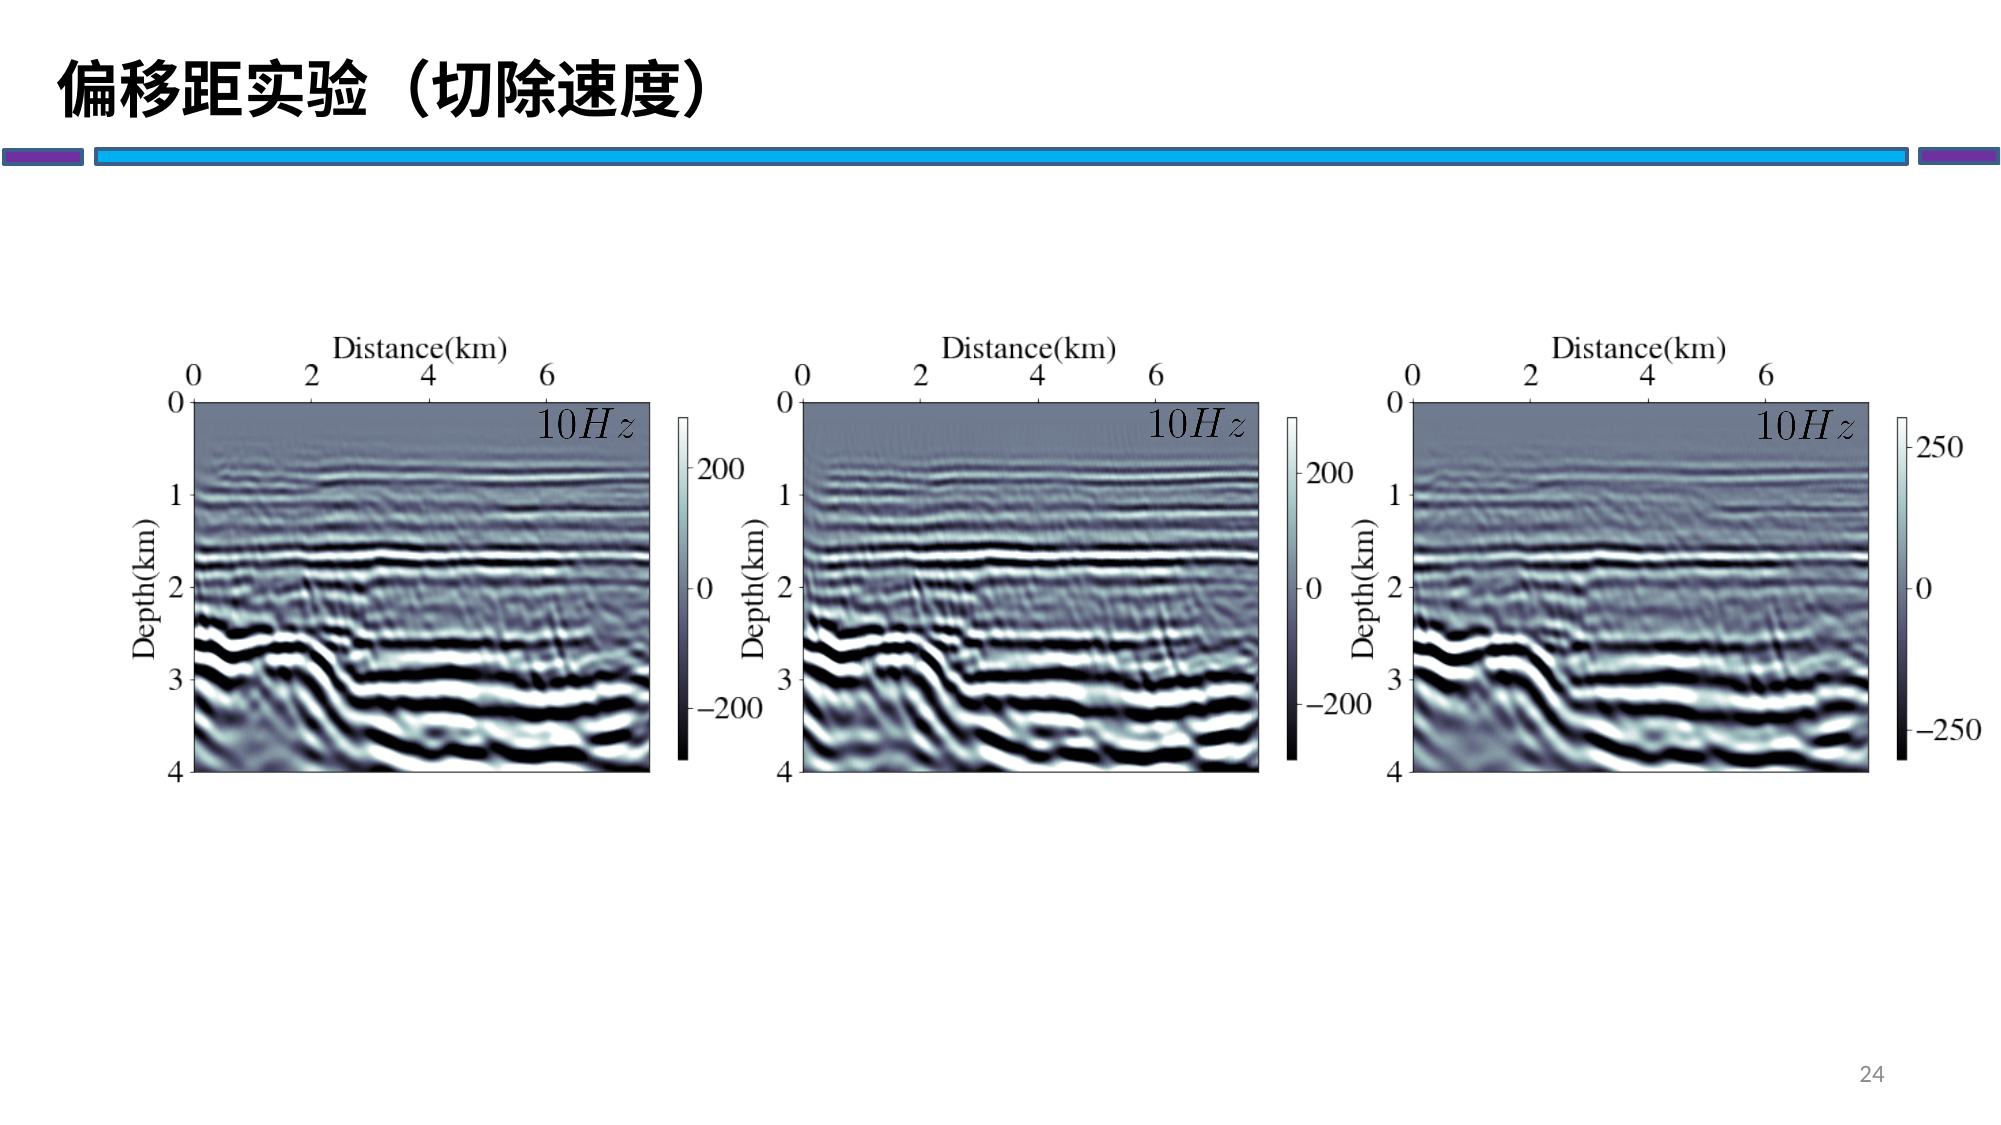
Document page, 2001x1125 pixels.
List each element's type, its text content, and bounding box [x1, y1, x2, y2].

slide_number 24 [1433, 1042, 1900, 1103]
text_box 偏移距实验（切除速度） [42, 42, 788, 133]
picture [123, 325, 1992, 799]
